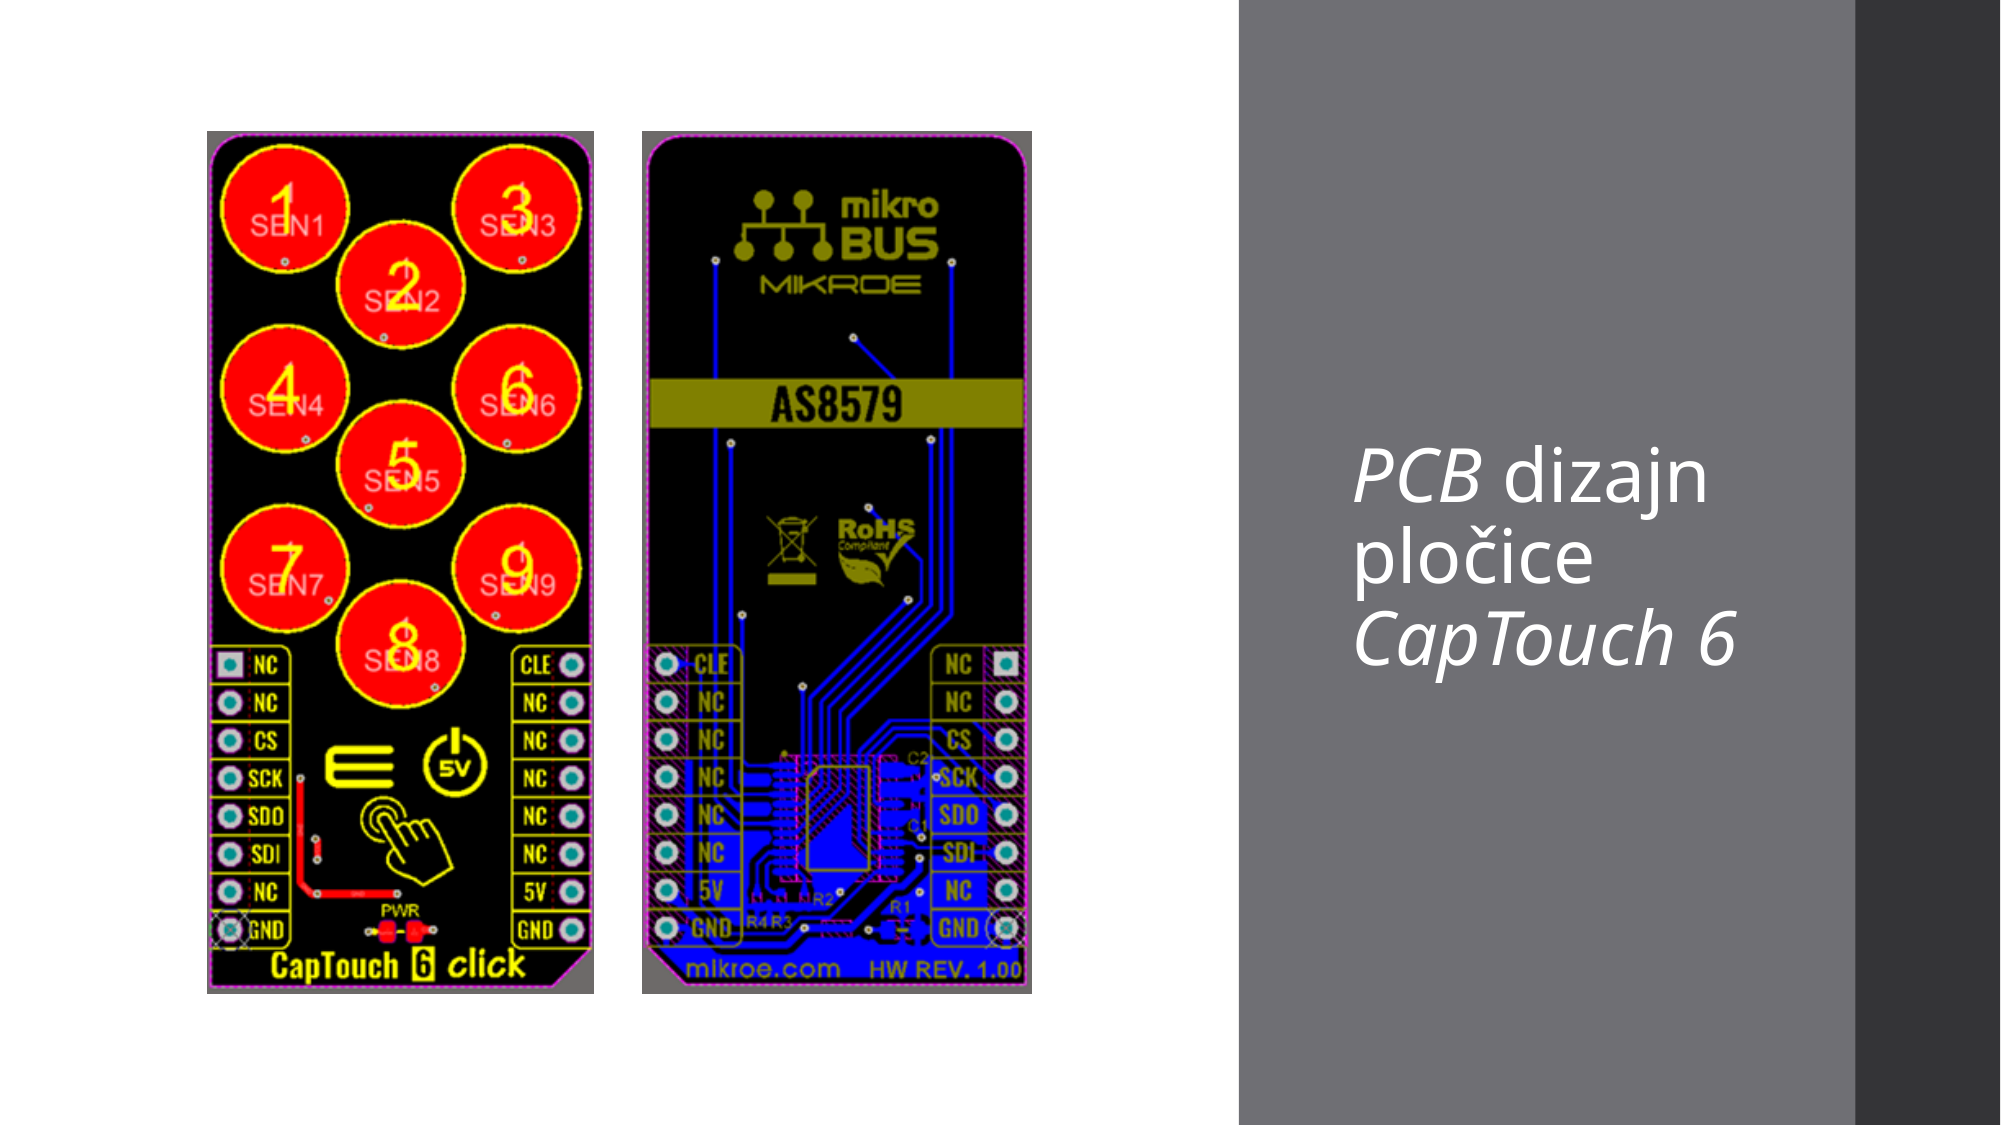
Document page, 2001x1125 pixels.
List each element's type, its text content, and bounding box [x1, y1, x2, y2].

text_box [207, 131, 1033, 995]
title PCB dizajn pločice CapTouch 6 [1336, 131, 1800, 988]
text_box [1238, 0, 1856, 1125]
